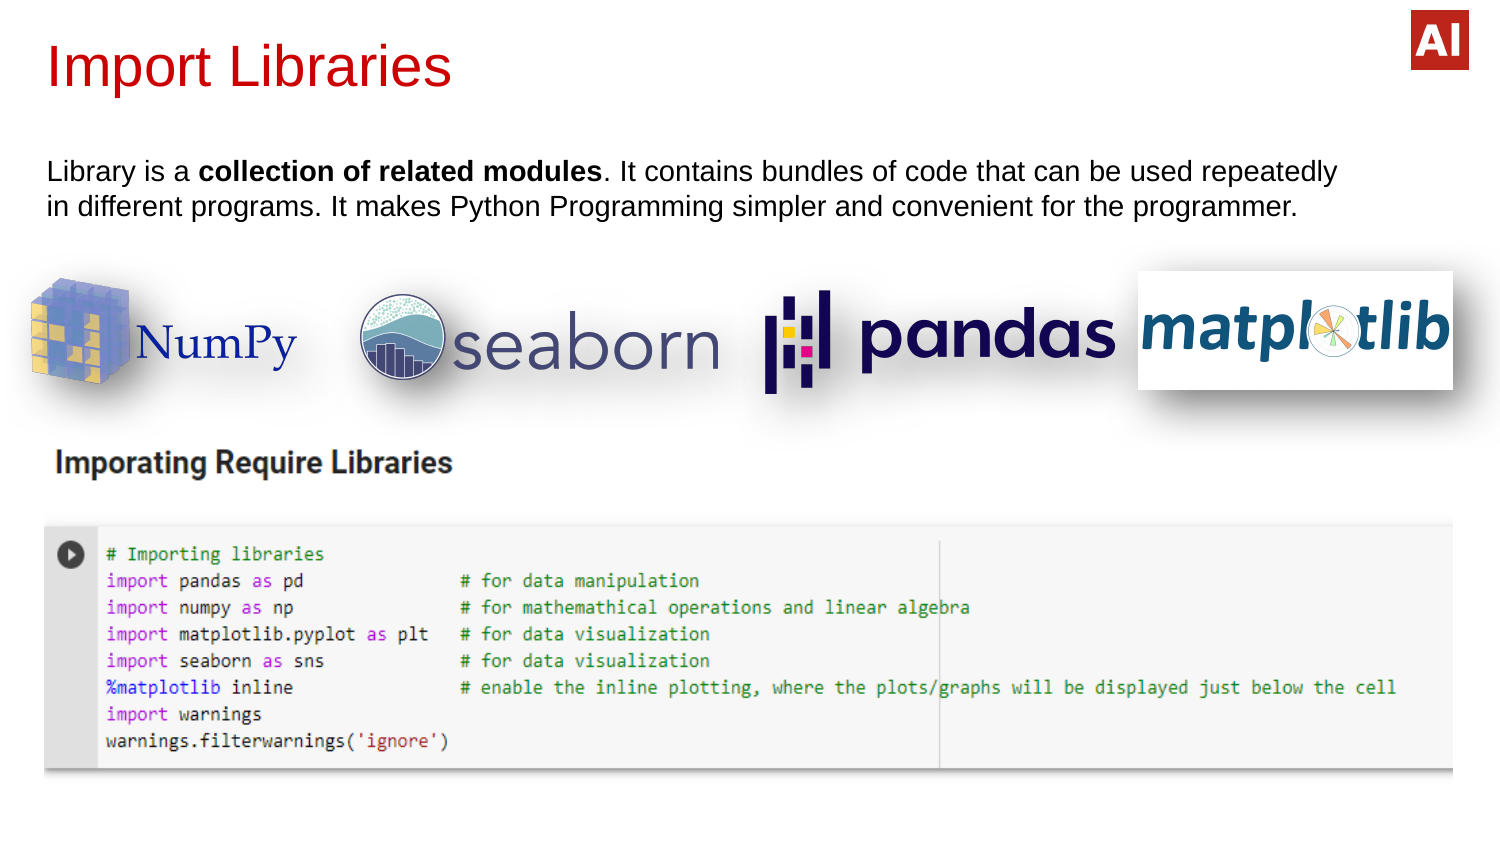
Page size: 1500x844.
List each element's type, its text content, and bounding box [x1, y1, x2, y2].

picture [747, 264, 1132, 420]
picture [31, 278, 297, 384]
text_box Library is a collection of related modules. It contains bundles of code that can be used repeatedly in different programs. It makes Python Programming simpler and convenient for the programmer. [31, 145, 1359, 230]
picture [1137, 271, 1453, 390]
title Import Libraries [31, 12, 1430, 107]
picture [44, 437, 1453, 789]
picture [1411, 10, 1469, 70]
picture [360, 293, 719, 380]
